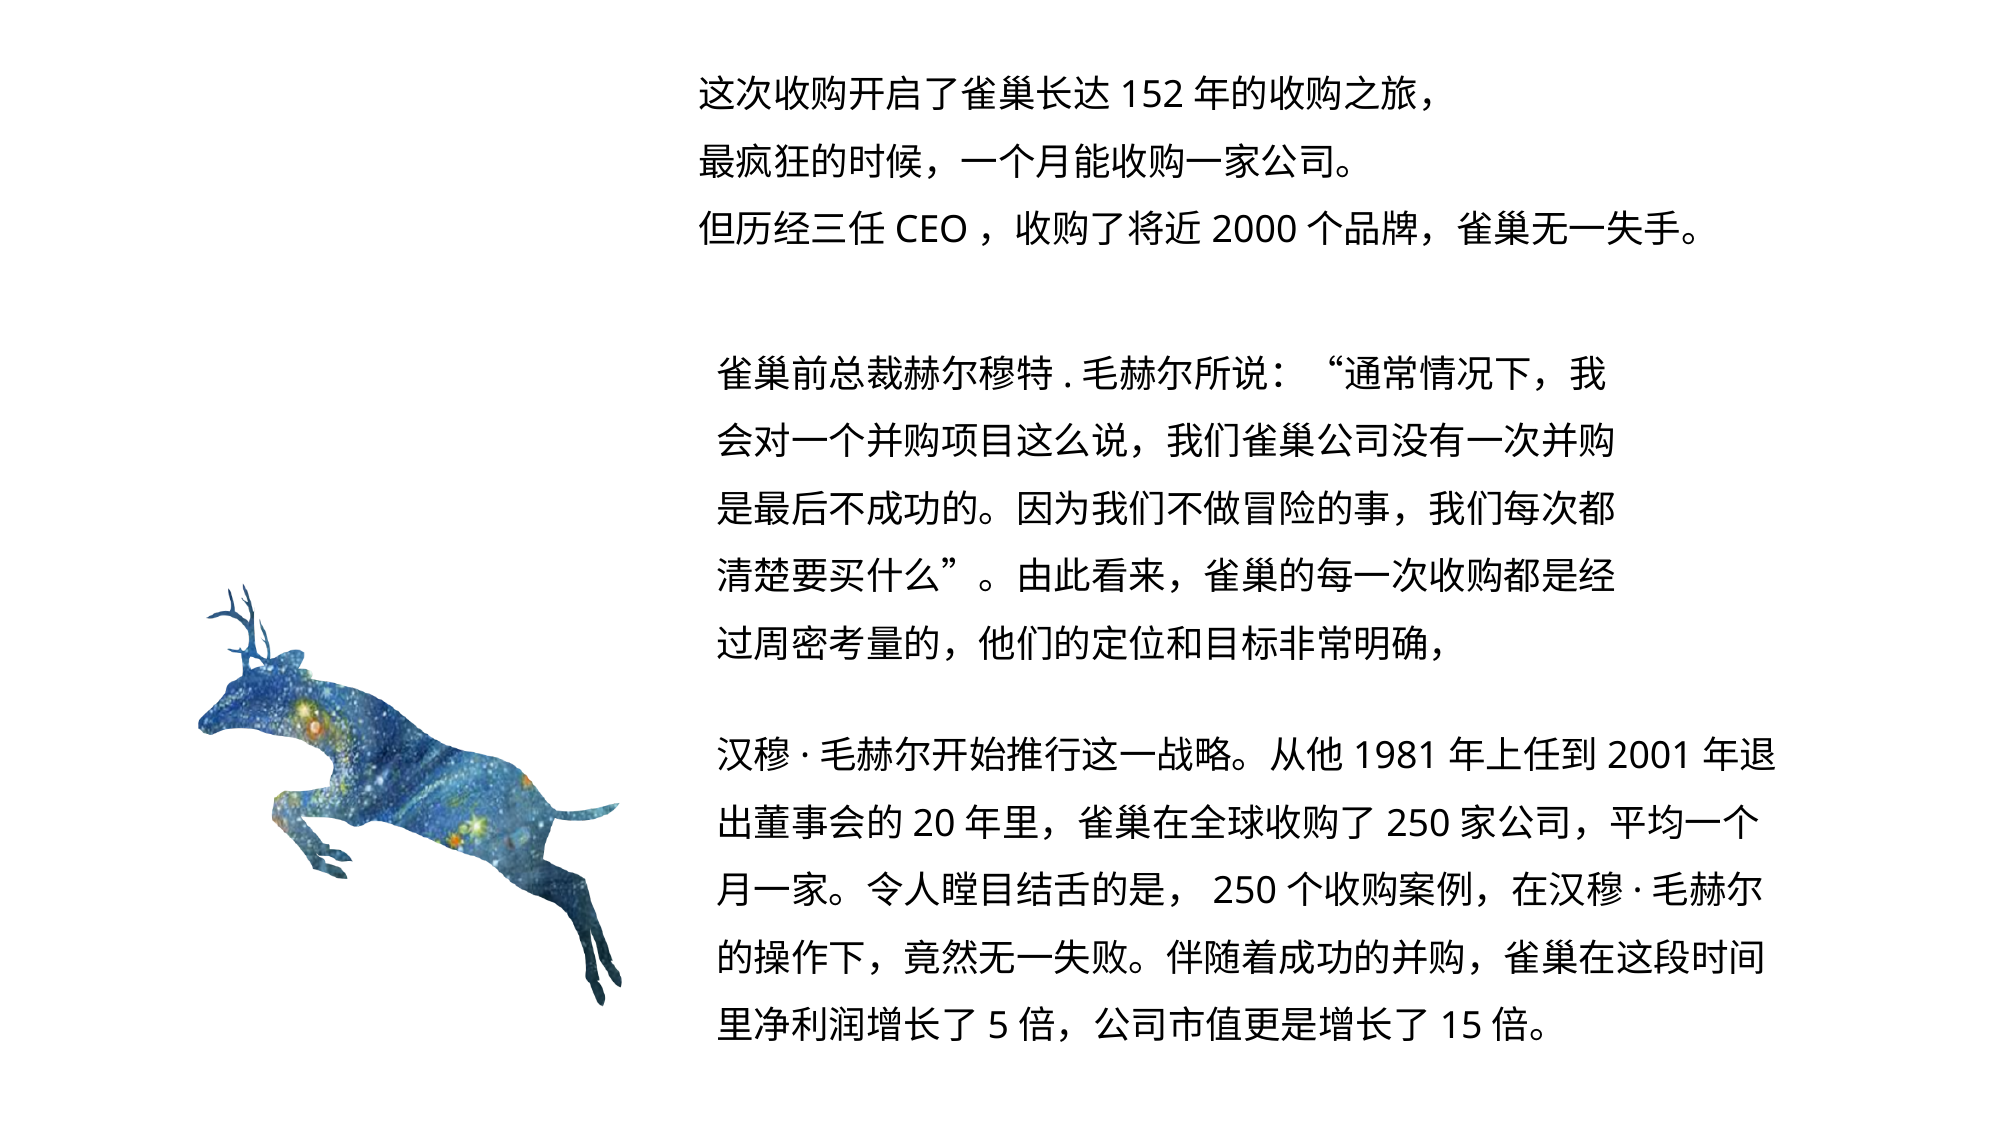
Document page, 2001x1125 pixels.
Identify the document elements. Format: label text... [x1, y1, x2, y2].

picture [172, 484, 649, 1075]
text_box 这次收购开启了雀巢长达152年的收购之旅， 最疯狂的时候，一个月能收购一家公司。 但历经三任CEO，收购了将近2000个品牌，雀巢无一失手。 [683, 40, 1734, 258]
text_box 雀巢前总裁赫尔穆特.毛赫尔所说：“通常情况下，我会对一个并购项目这么说，我们雀巢公司没有一次并购是最后不成功的。因为我们不做冒险的事，我们每次都清楚要买什么”。由此看来，雀巢的每一次收购都是经过周密考量的，他们的定位和目标非常明确， [701, 319, 1646, 673]
text_box 汉穆·毛赫尔开始推行这一战略。从他1981年上任到2001年退出董事会的20年里，雀巢在全球收购了250家公司，平均一个月一家。令人瞠目结舌的是，250个收购案例，在汉穆·毛赫尔的操作下，竟然无一失败。伴随着成功的并购，雀巢在这段时间里净利润增长了5倍，公司市值更是增长了15倍。 [701, 701, 1795, 1054]
